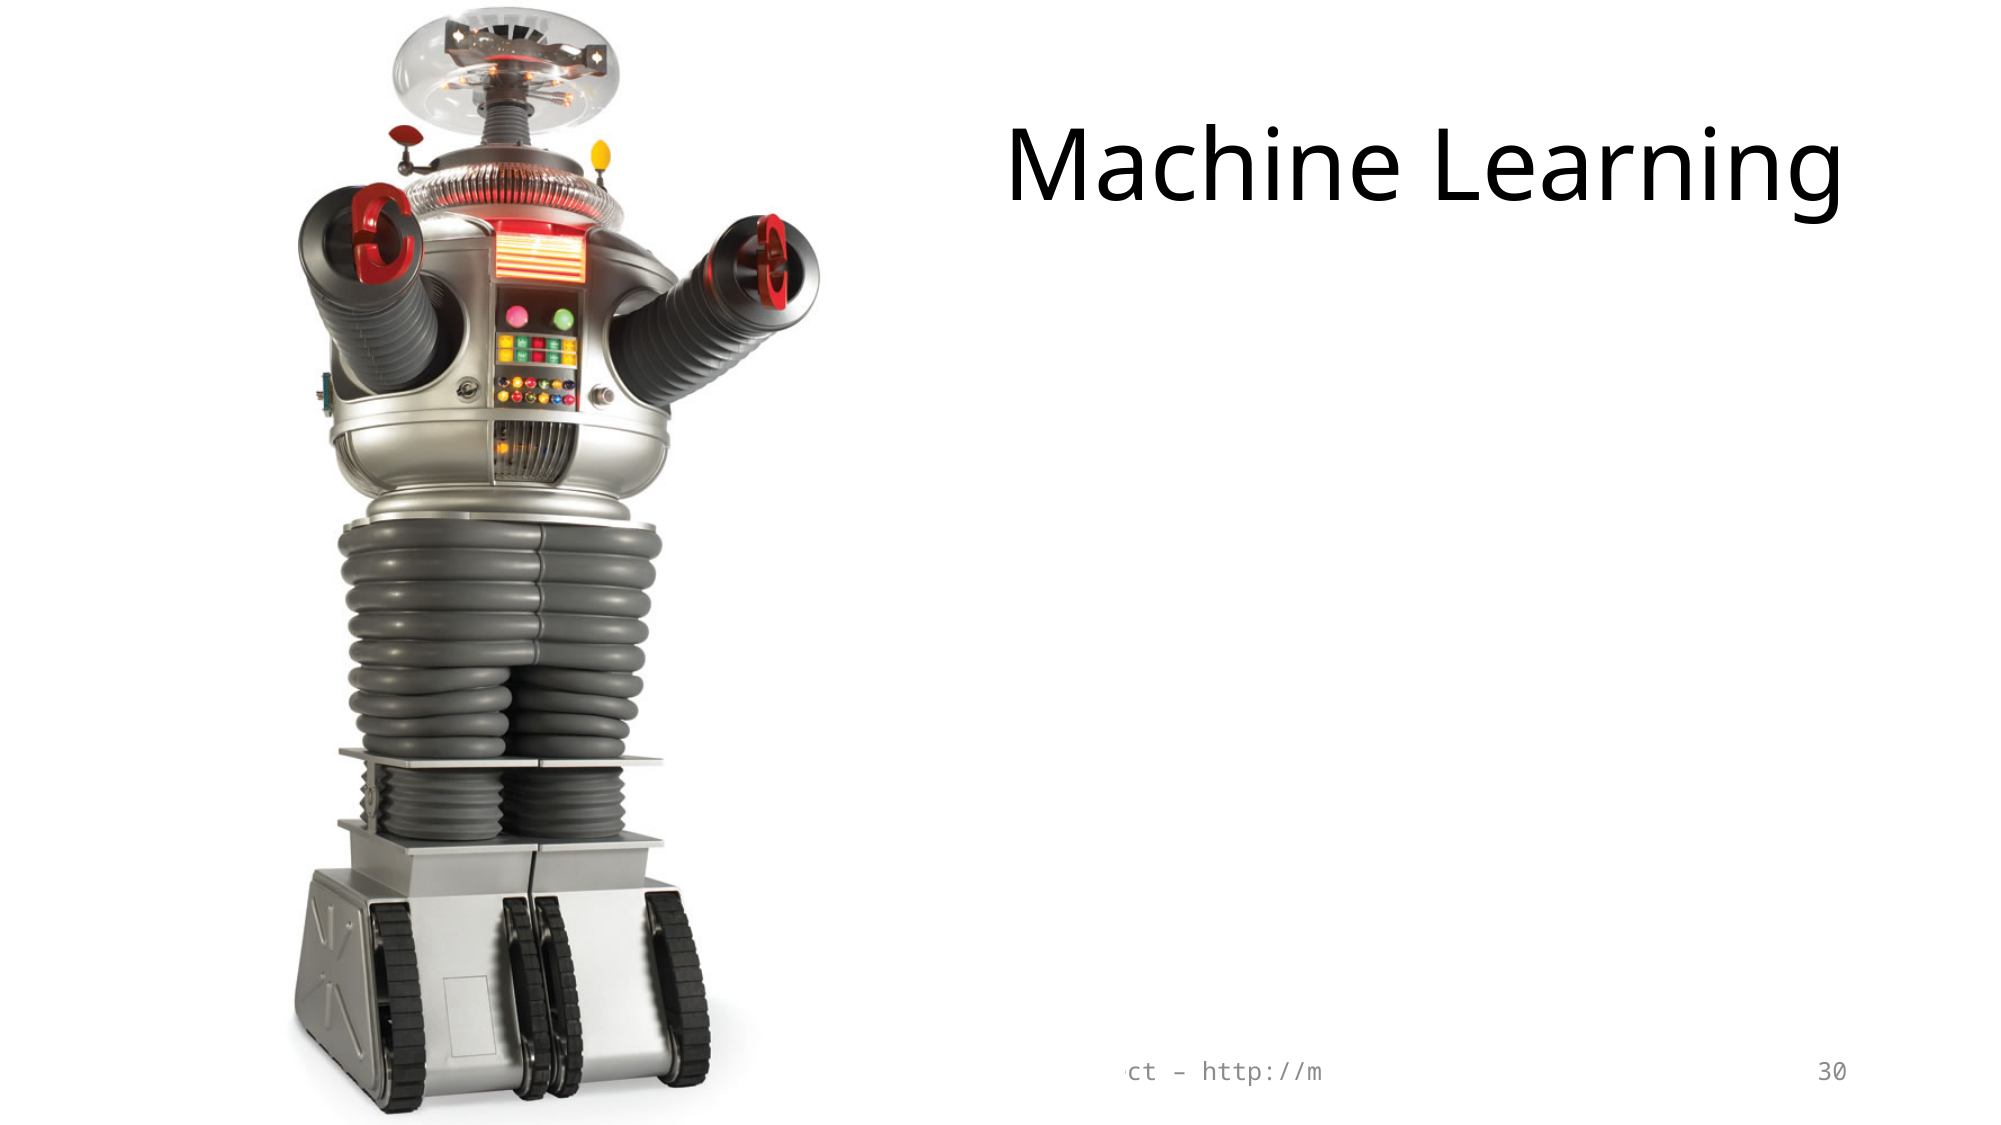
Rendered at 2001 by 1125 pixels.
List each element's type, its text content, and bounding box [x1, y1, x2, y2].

picture [0, 0, 1125, 1125]
title Machine Learning [1125, 59, 1863, 278]
slide_number 30 [1412, 1042, 1863, 1103]
footer Michael Meadows – @AntiArchitect – http://m.eado.ws [1125, 1042, 1338, 1103]
